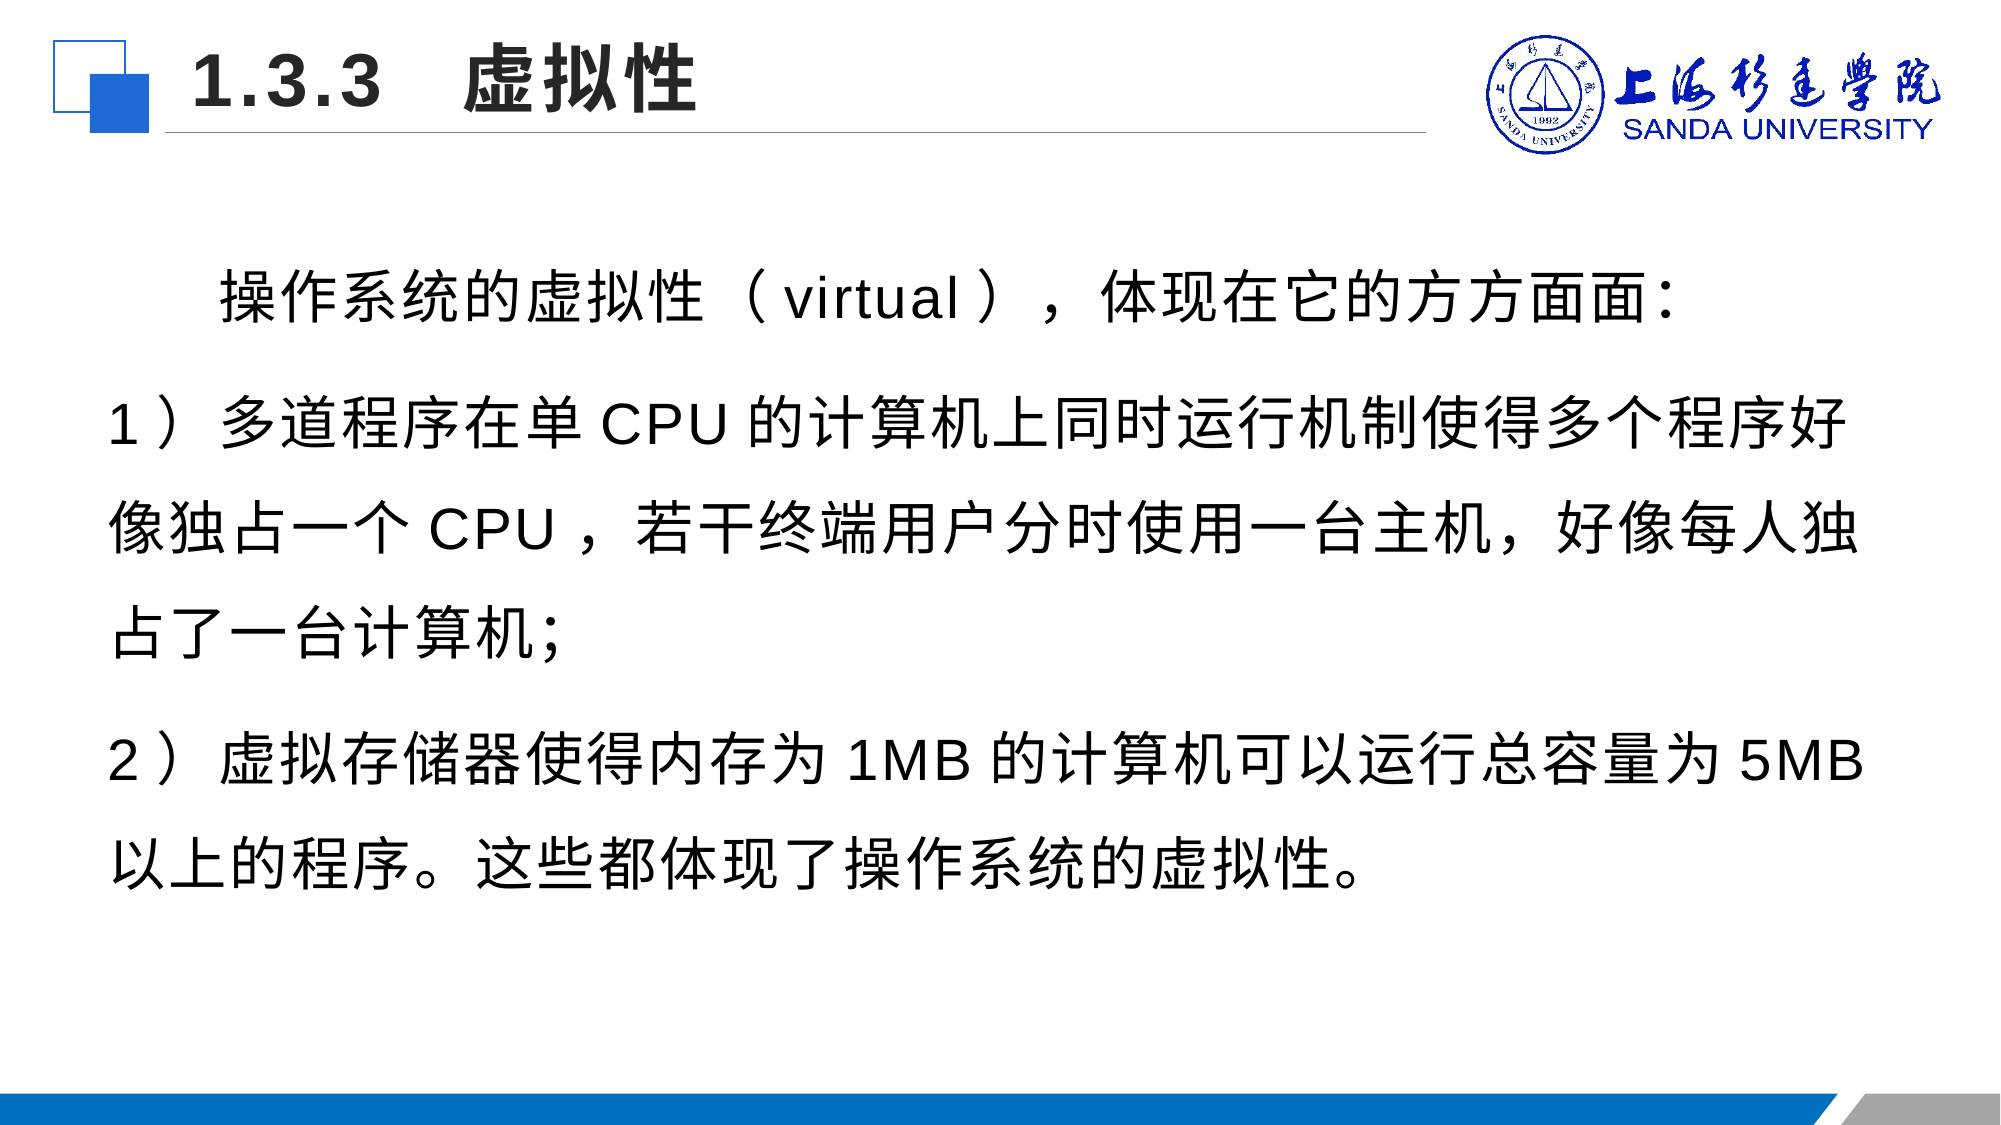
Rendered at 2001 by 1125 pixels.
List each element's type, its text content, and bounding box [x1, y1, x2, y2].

title 1.3.3 虚拟性 [176, 18, 1976, 135]
text_box 操作系统的虚拟性（virtual），体现在它的方方面面： 1）多道程序在单CPU的计算机上同时运行机制使得多个程序好像独占一个CPU，若干终端用户分时使用一台主机，好像每人独占了一台计算机； 2）虚拟存储器使得内存为1MB的计算机可以运行总容量为5MB以上的程序。这些都体现了操作系统的虚拟性。 [92, 217, 1911, 957]
picture [1426, 0, 2000, 183]
